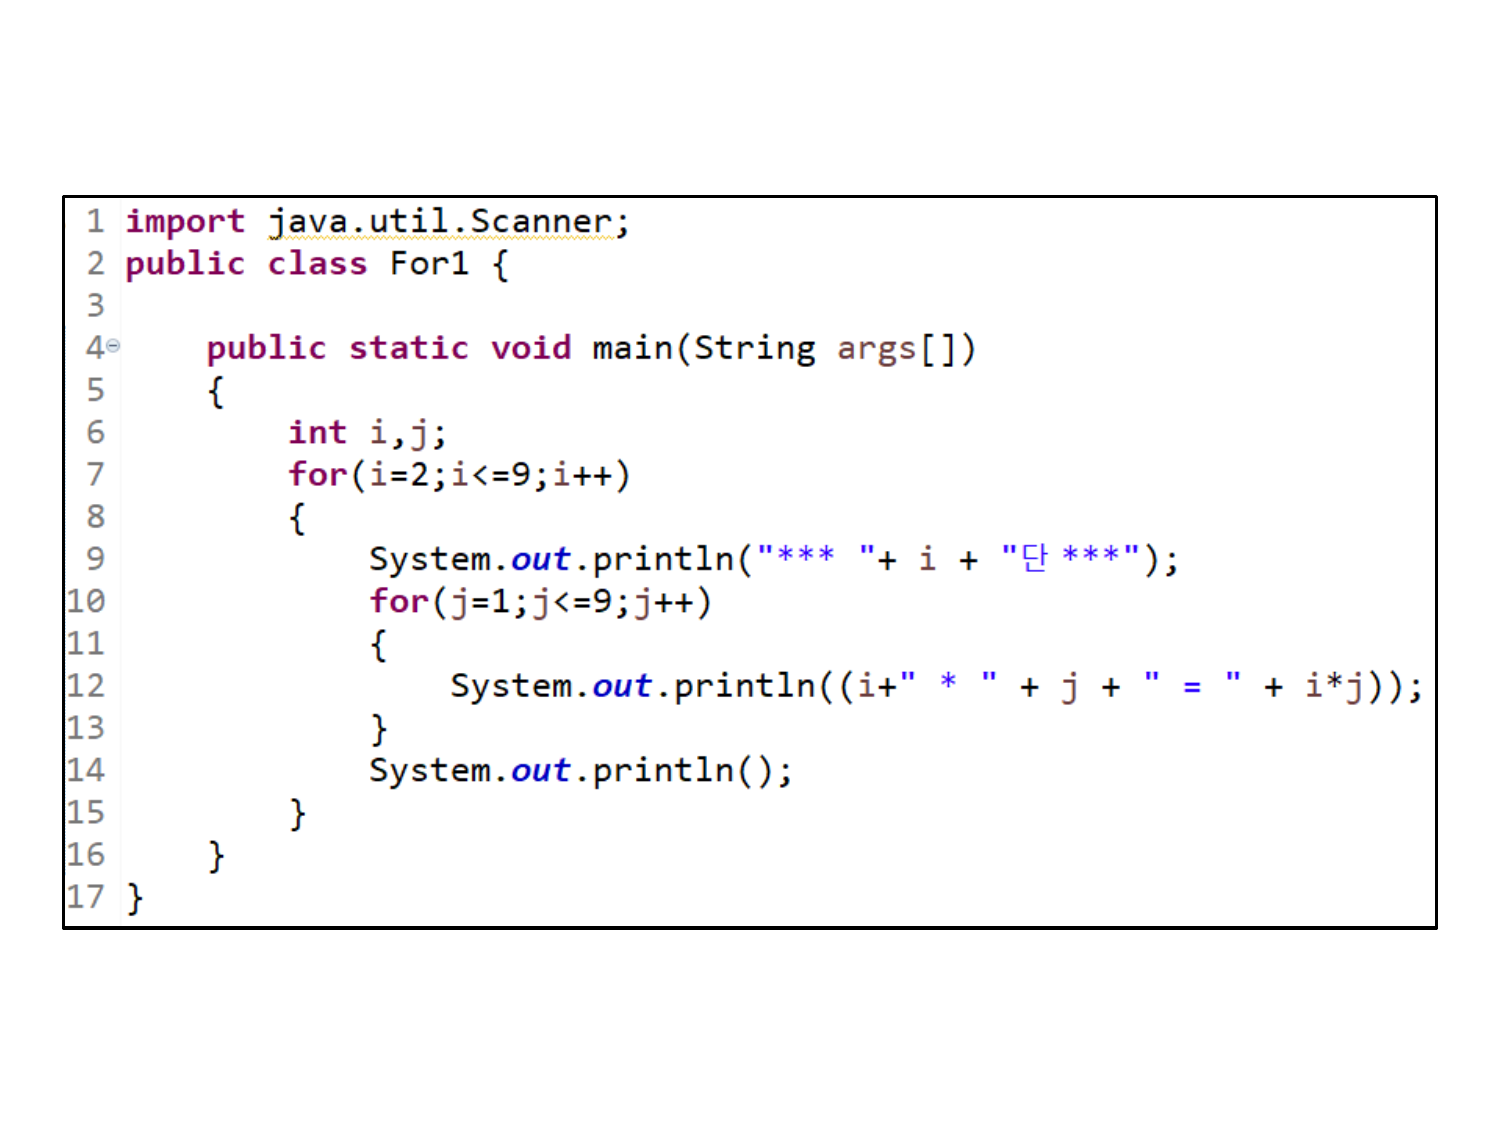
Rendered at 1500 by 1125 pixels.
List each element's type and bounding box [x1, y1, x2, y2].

picture [64, 198, 1436, 927]
